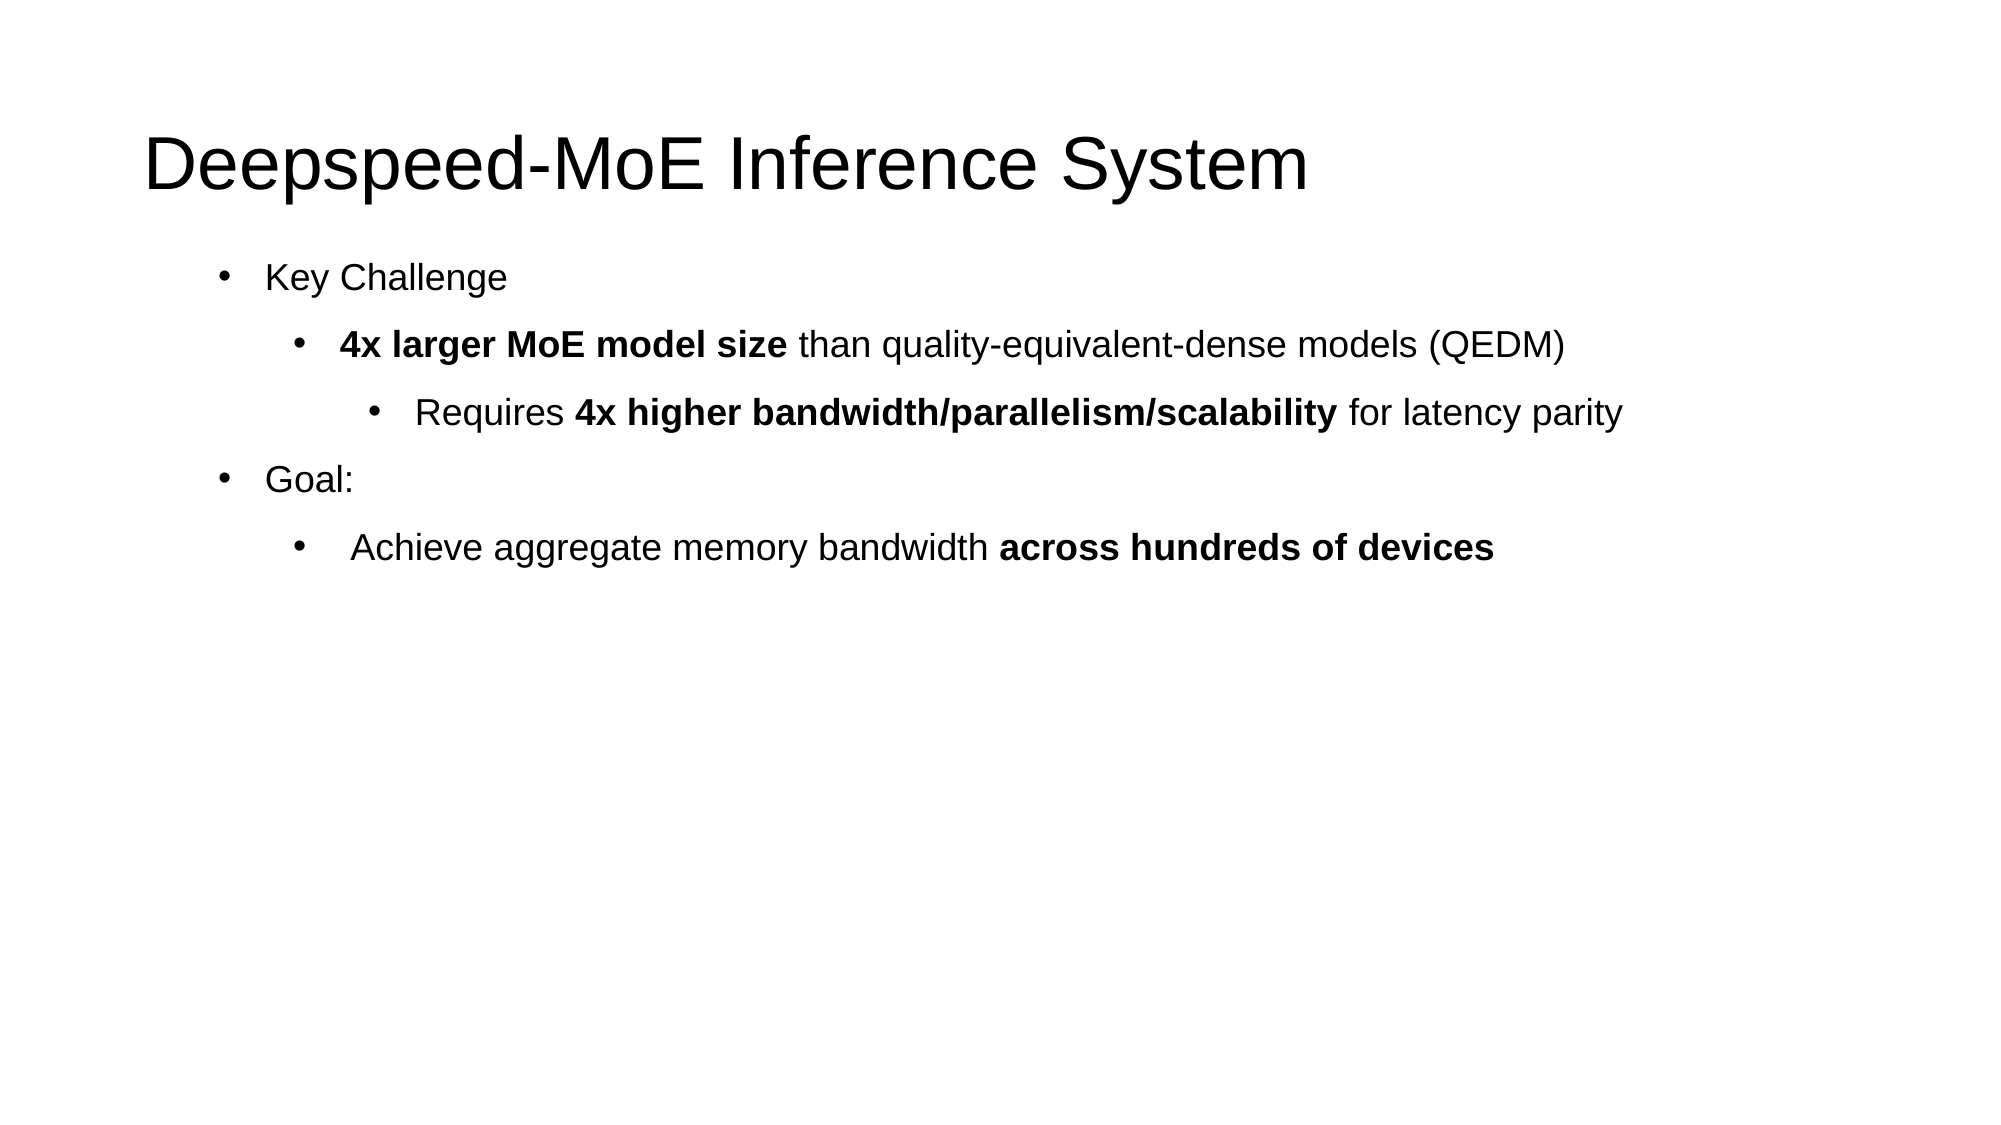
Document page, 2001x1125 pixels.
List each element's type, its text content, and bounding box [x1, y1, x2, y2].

text_box Key Challenge 4x larger MoE model size than quality-equivalent-dense models (QEDM) Requires 4x higher bandwidth/parallelism/scalability for latency parity Goal: Achieve aggregate memory bandwidth across hundreds of devices [203, 222, 1828, 575]
title Deepspeed-MoE Inference System [128, 56, 1854, 274]
